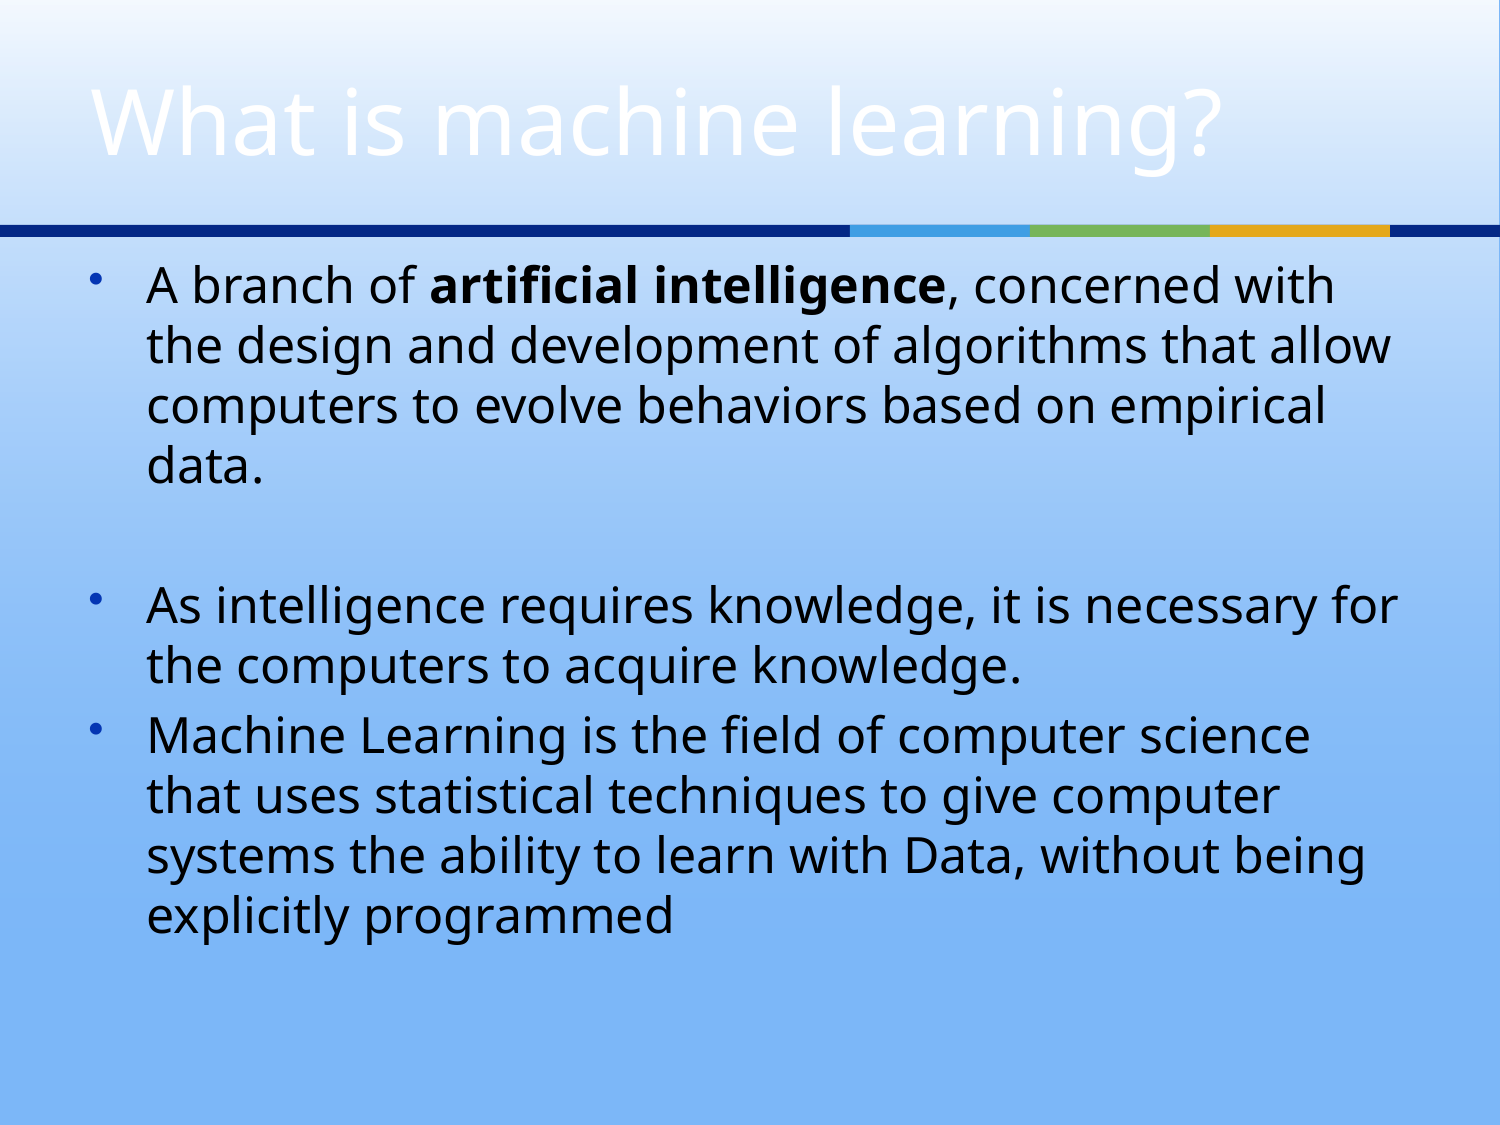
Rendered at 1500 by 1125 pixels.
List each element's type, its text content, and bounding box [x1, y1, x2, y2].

list A branch of artificial intelligence, concerned with the design and development of algorithms that allow computers to evolve behaviors based on empirical data. As intelligence requires knowledge, it is necessary for the computers to acquire knowledge. Machine Learning is the field of computer science that uses statistical techniques to give computer systems the ability to learn with Data, without being explicitly programmed [75, 246, 1425, 1005]
title What is machine learning? [75, 24, 1425, 213]
